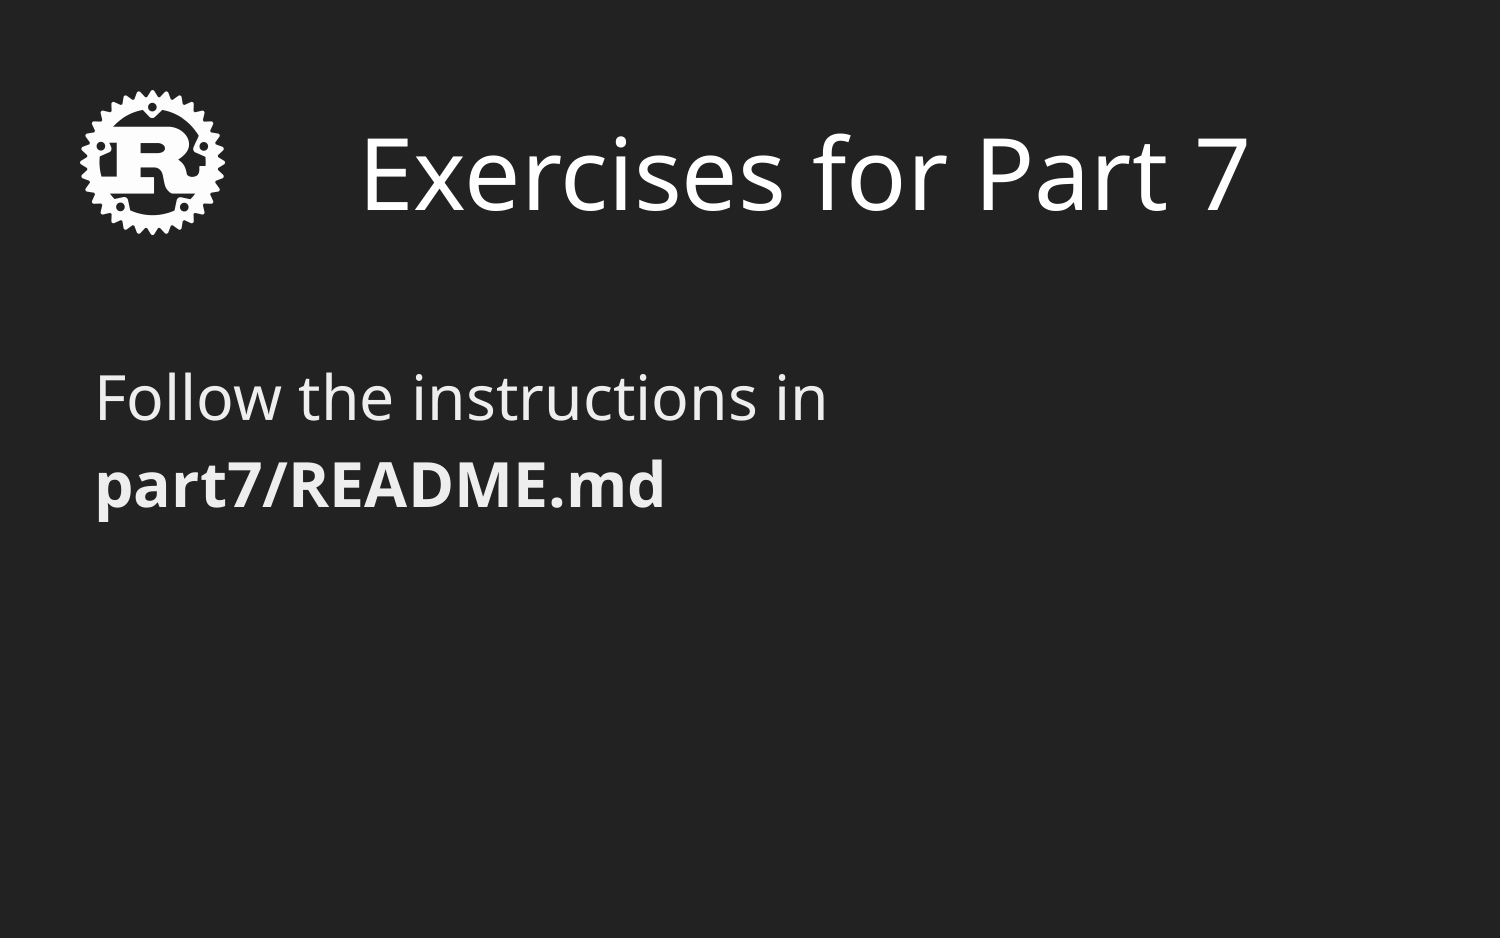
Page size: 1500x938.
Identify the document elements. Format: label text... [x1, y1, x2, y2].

picture [79, 89, 226, 236]
list Follow the instructions in part7/README.md [79, 332, 1420, 850]
title Exercises for Part 7 [343, 89, 1420, 252]
